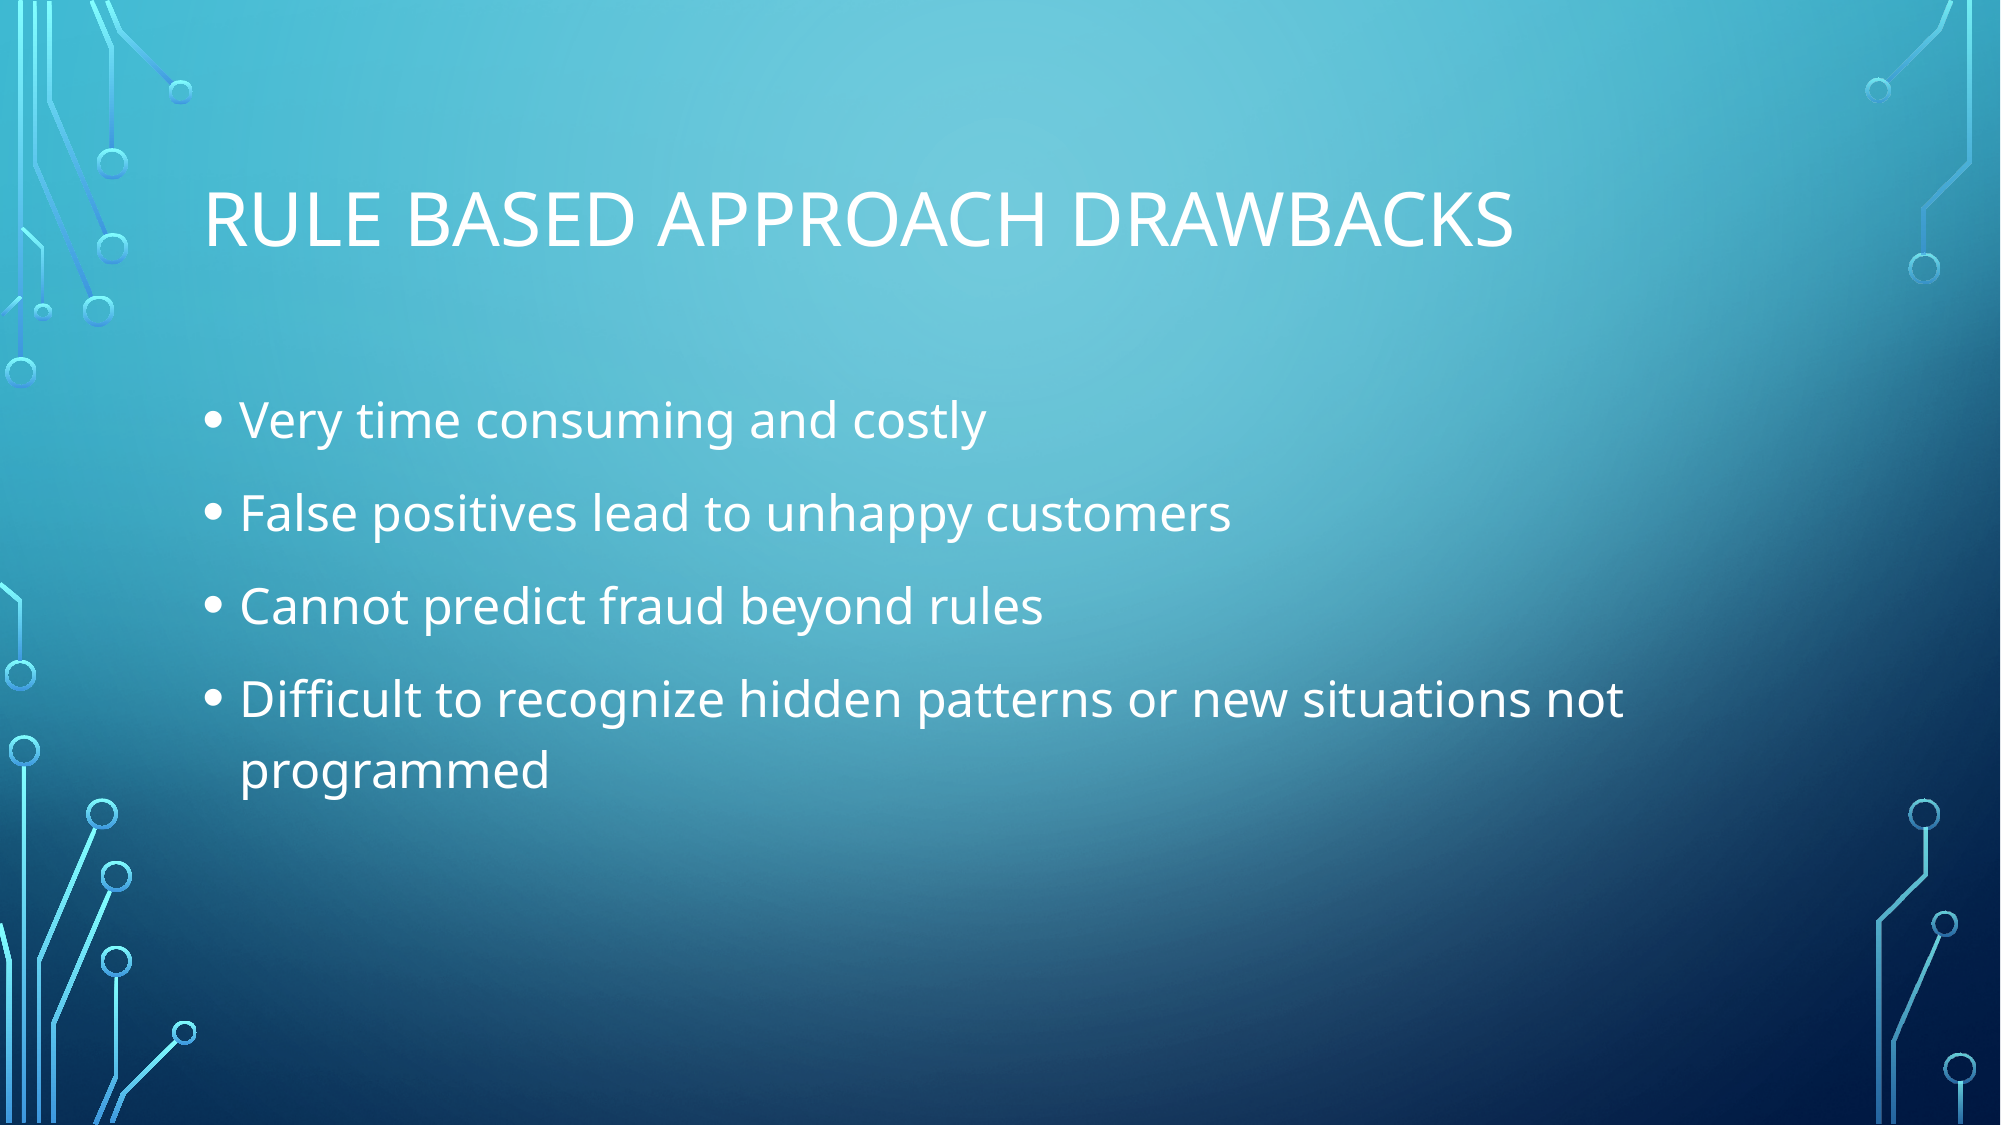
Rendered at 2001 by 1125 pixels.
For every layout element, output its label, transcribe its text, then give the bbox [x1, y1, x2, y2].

list Very time consuming and costly False positives lead to unhappy customers Cannot predict fraud beyond rules Difficult to recognize hidden patterns or new situations not programmed [187, 369, 1813, 950]
title Rule based approach drawbacks [187, 101, 1813, 344]
